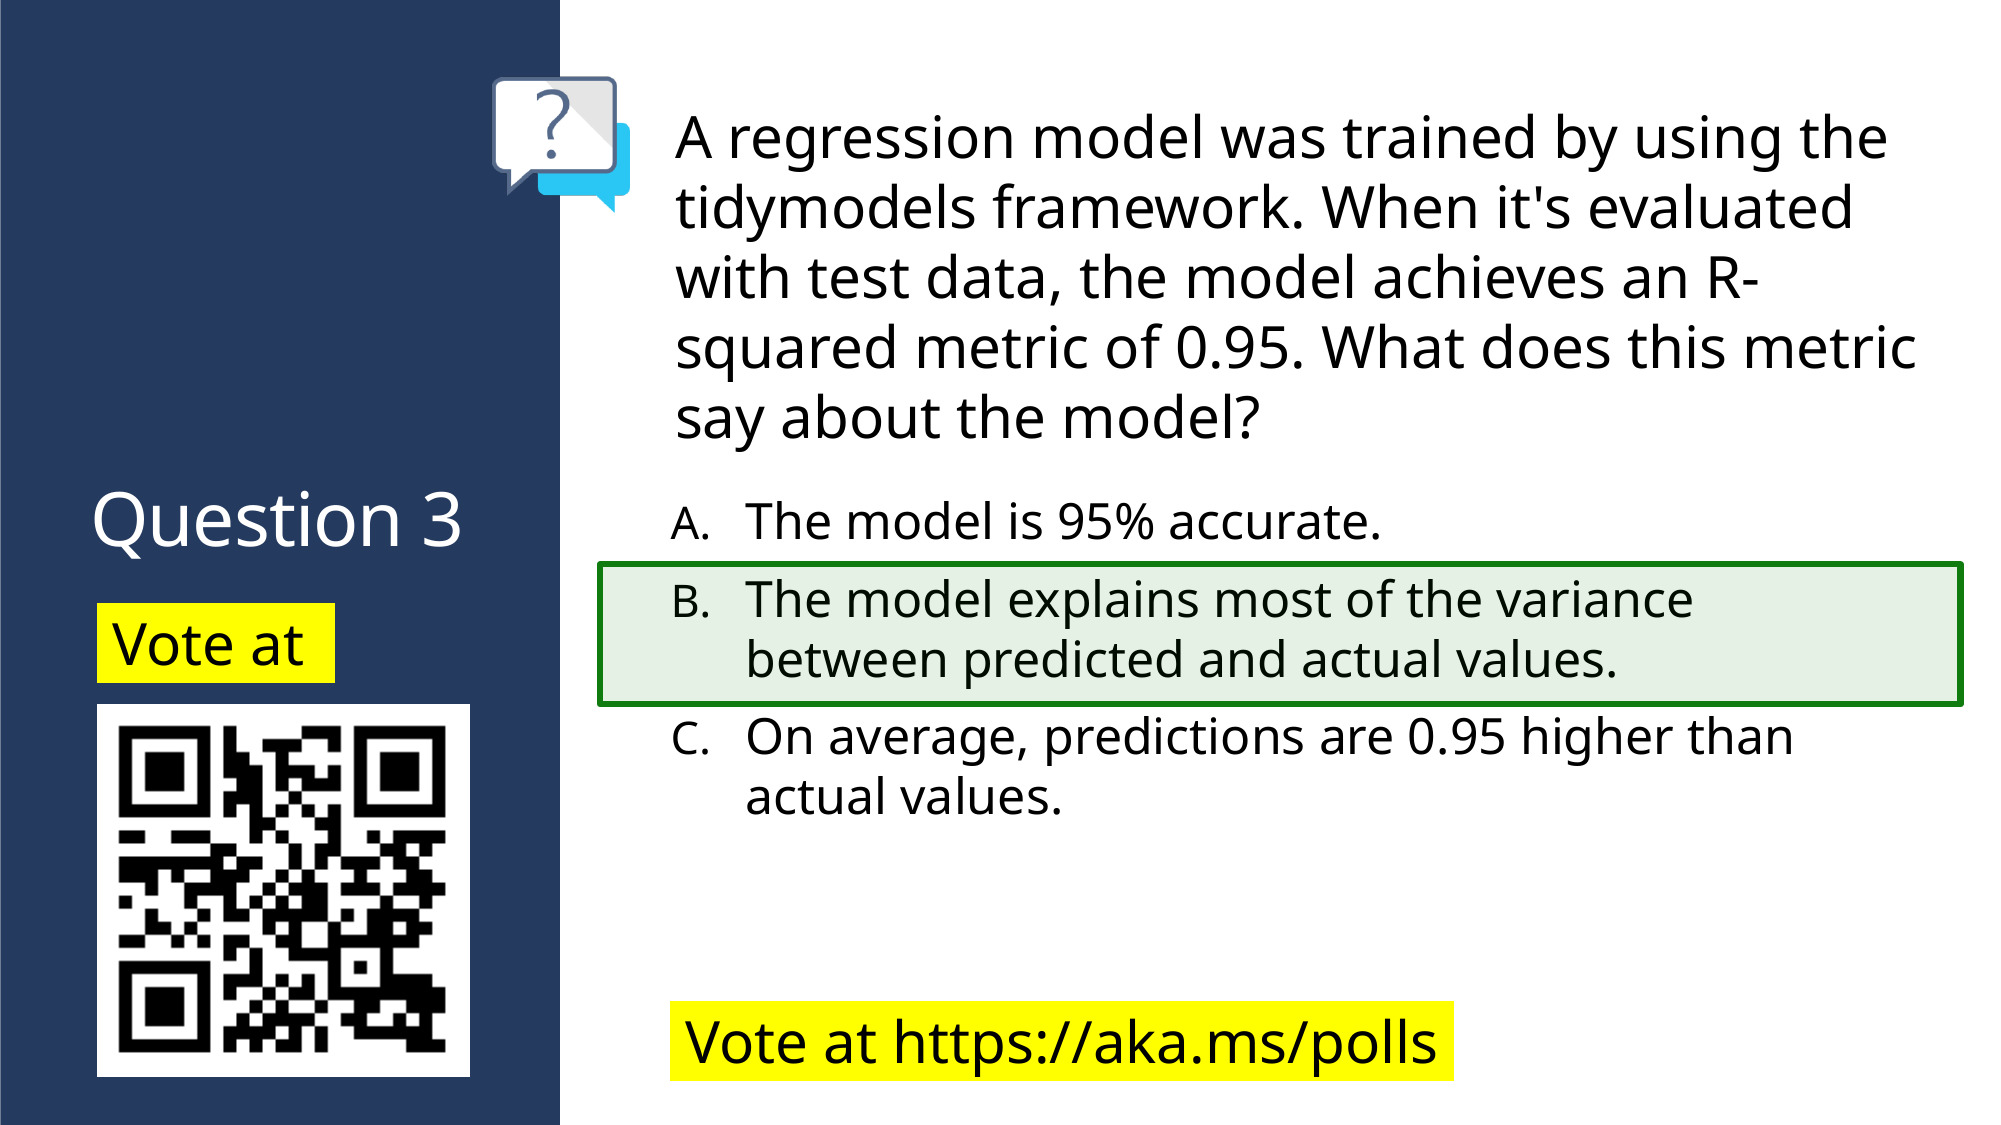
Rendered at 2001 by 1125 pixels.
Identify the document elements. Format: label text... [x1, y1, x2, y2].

text_box Vote at https://aka.ms/polls [655, 997, 1765, 1083]
list A regression model was trained by using the tidymodels framework. When it's evaluated with test data, the model achieves an R-squared metric of 0.95. What does this metric say about the model? [675, 99, 1942, 454]
picture [489, 74, 631, 216]
title Question 3 [90, 471, 470, 563]
picture [97, 704, 470, 1077]
text_box [599, 564, 1961, 705]
list The model is 95% accurate. The model explains most of the variance between predicted and actual values. On average, predictions are 0.95 higher than actual values. [670, 705, 1875, 836]
list The model is 95% accurate. The model explains most of the variance between predicted and actual values. On average, predictions are 0.95 higher than actual values. [670, 489, 1875, 564]
text_box Vote at [82, 600, 350, 685]
